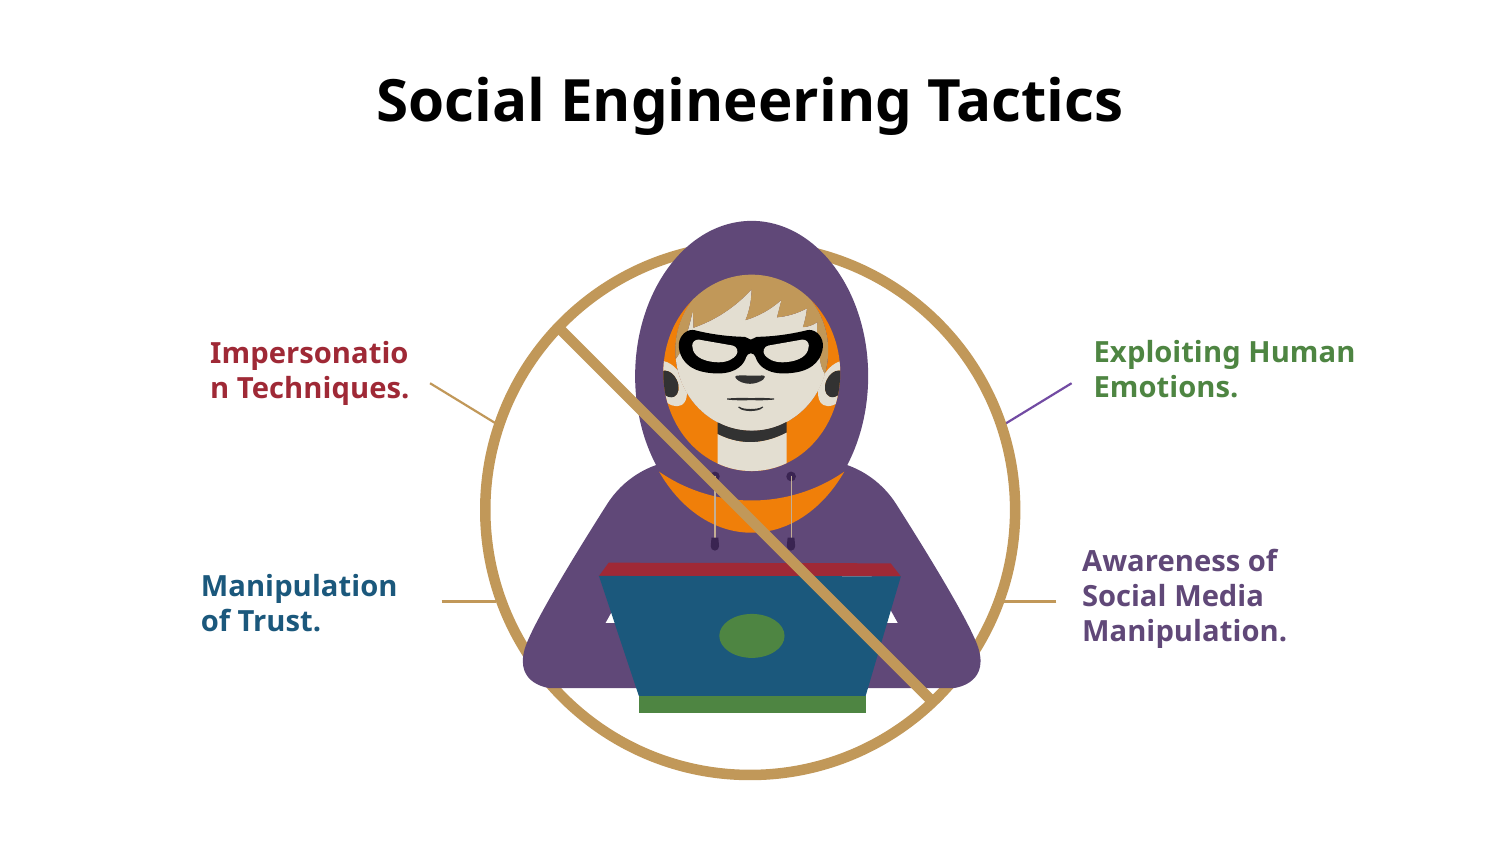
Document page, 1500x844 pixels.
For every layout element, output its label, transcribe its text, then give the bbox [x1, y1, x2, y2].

text_box [675, 354, 824, 430]
text_box [719, 613, 785, 658]
text_box [675, 274, 829, 373]
text_box [710, 537, 720, 551]
text_box [763, 339, 809, 363]
text_box [786, 471, 796, 482]
text_box [635, 220, 869, 500]
text_box [786, 537, 796, 551]
text_box [692, 339, 738, 363]
text_box Awareness of Social Media Manipulation. [1082, 561, 1368, 629]
text_box [599, 562, 901, 576]
text_box [717, 432, 787, 472]
text_box [727, 397, 775, 401]
text_box [738, 406, 764, 412]
text_box [825, 370, 841, 398]
text_box [792, 471, 845, 524]
text_box [787, 393, 836, 463]
text_box Manipulation of Trust. [200, 586, 414, 619]
text_box [689, 291, 817, 339]
text_box [715, 495, 791, 533]
text_box [663, 305, 688, 368]
text_box [639, 696, 866, 713]
text_box [598, 575, 901, 696]
text_box Exploiting Human Emotions. [1093, 335, 1357, 401]
text_box [735, 375, 765, 384]
text_box [663, 361, 687, 407]
text_box [663, 370, 679, 398]
text_box [667, 395, 717, 464]
text_box [814, 303, 840, 369]
text_box Impersonation Techniques. [210, 352, 423, 386]
text_box [710, 471, 720, 482]
text_box [818, 361, 841, 407]
text_box [678, 329, 823, 374]
text_box [659, 472, 714, 525]
text_box [522, 465, 981, 689]
text_box [717, 421, 787, 442]
title Social Engineering Tactics [75, 48, 1425, 142]
